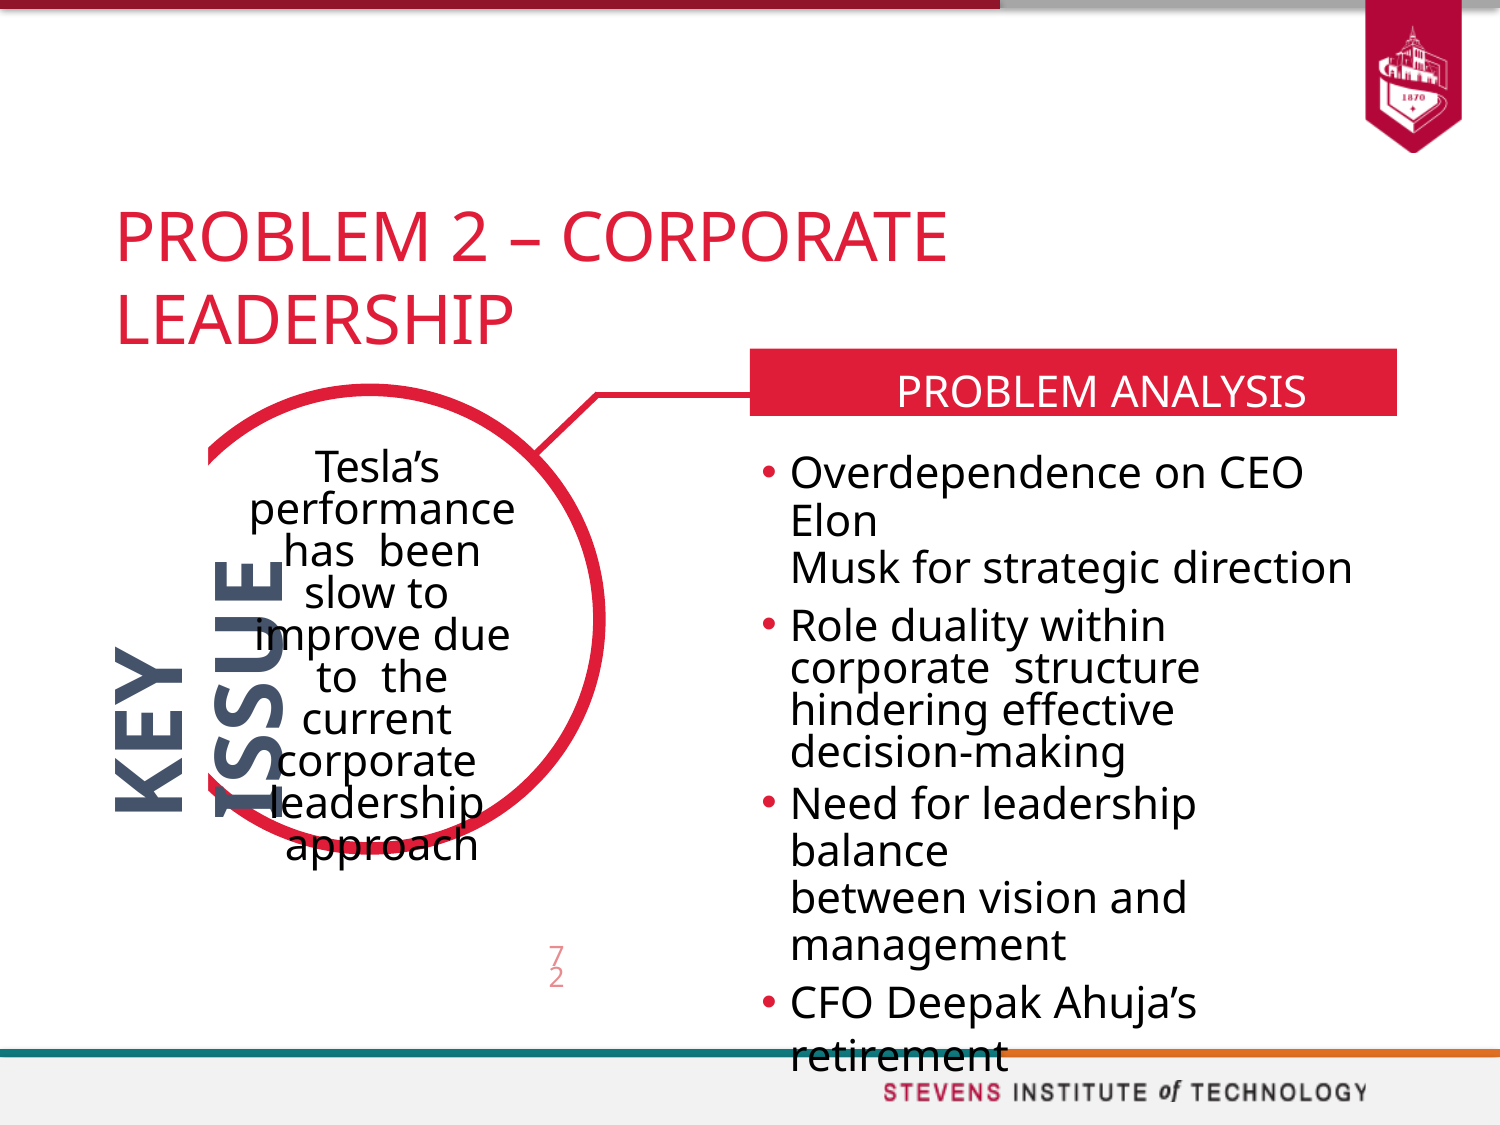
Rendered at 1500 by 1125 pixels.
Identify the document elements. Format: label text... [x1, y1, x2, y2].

text_box PROBLEM ANALYSIS [749, 348, 1397, 416]
title PROBLEM 2 – CORPORATE LEADERSHIP [112, 191, 1209, 382]
slide_number 72 [548, 634, 577, 1125]
text_box [531, 455, 600, 783]
text_box [103, 348, 209, 890]
text_box Tesla’s performance has been slow to improve due to the current corporate leadership approach [233, 437, 531, 870]
text_box KEY ISSUE [100, 416, 202, 823]
text_box [209, 389, 510, 804]
text_box Overdependence on CEO Elon Musk for strategic direction Role duality within corporate structure hindering effective decision-making Need for leadership balance between vision and management CFO Deepak Ahuja’s retirement [759, 448, 1363, 1080]
